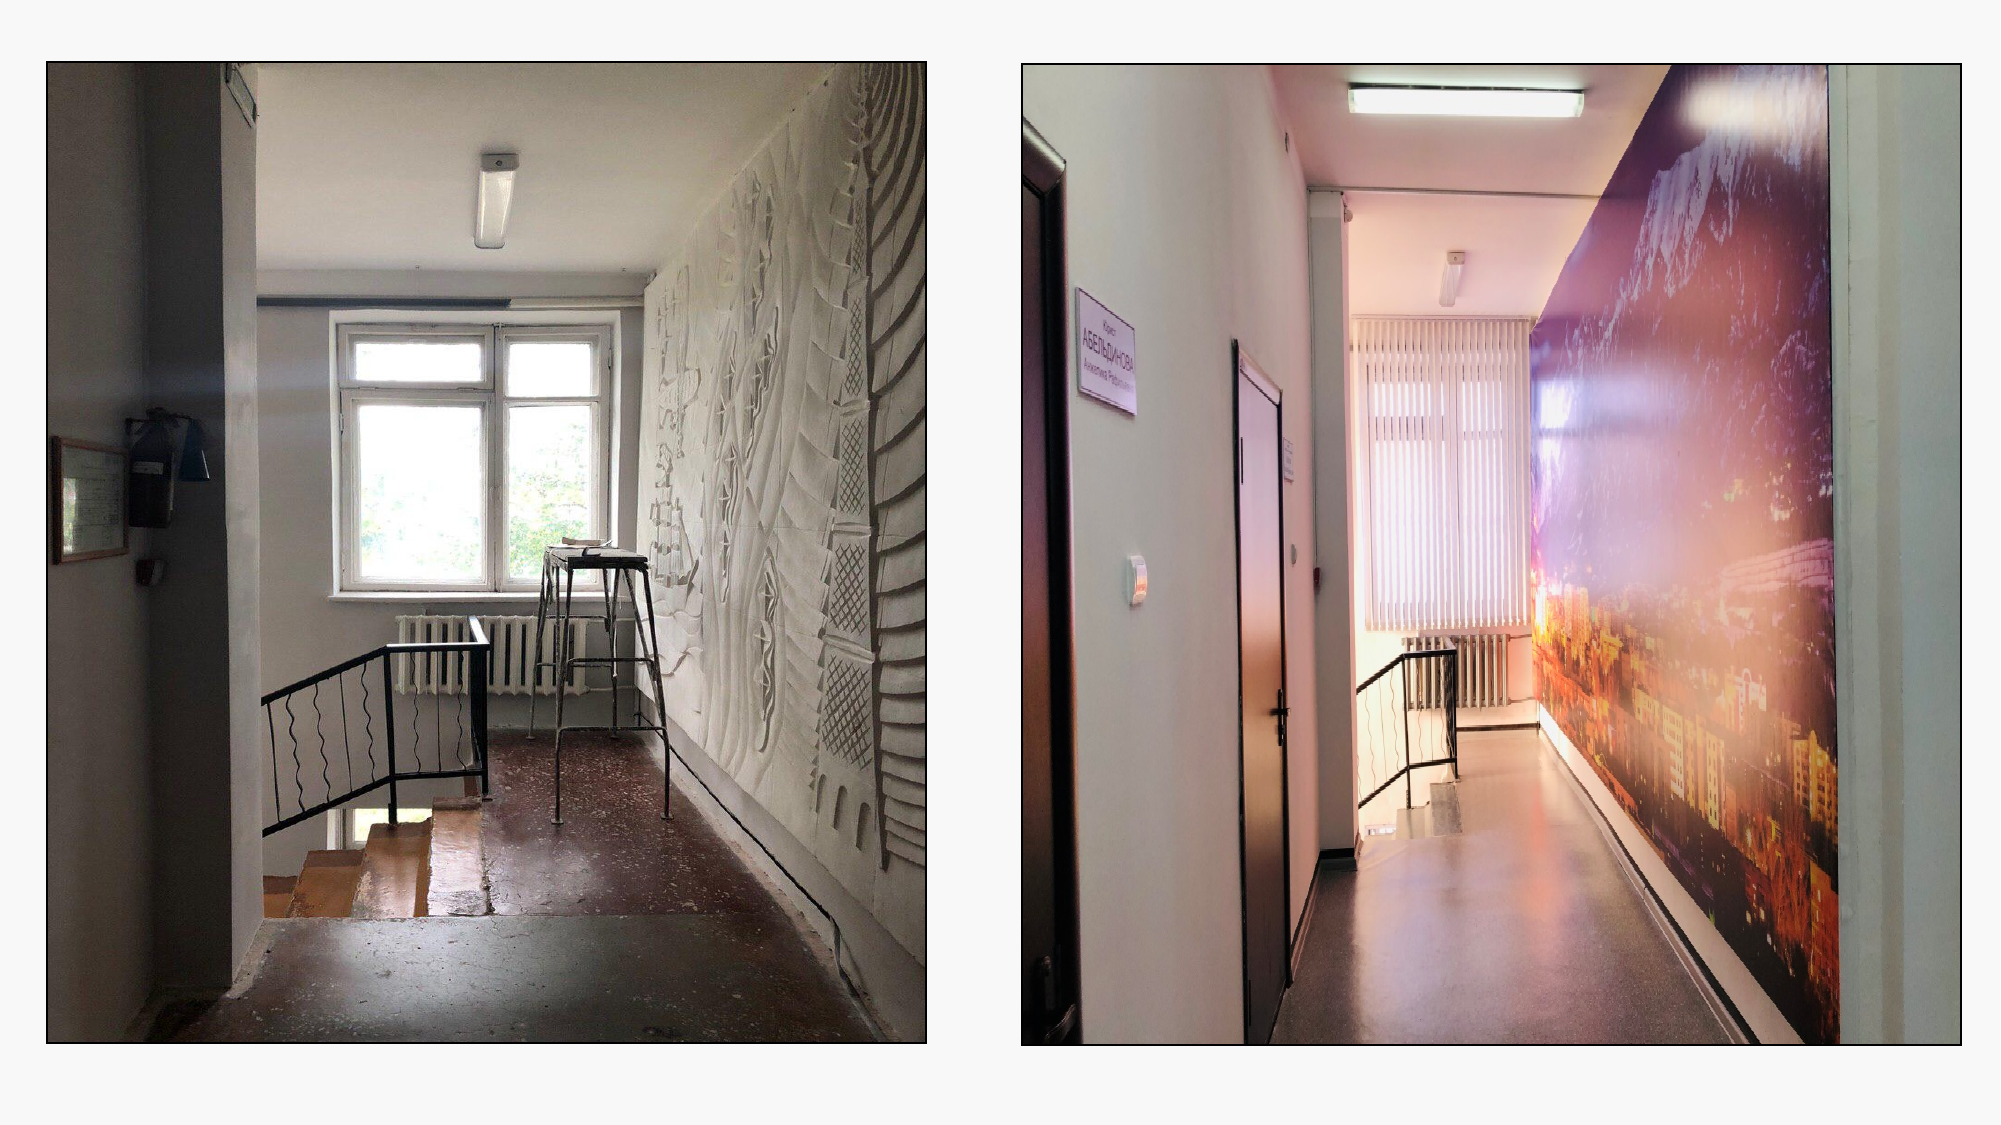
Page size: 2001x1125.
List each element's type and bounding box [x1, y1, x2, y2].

picture [1022, 65, 1961, 1045]
picture [47, 63, 926, 1043]
